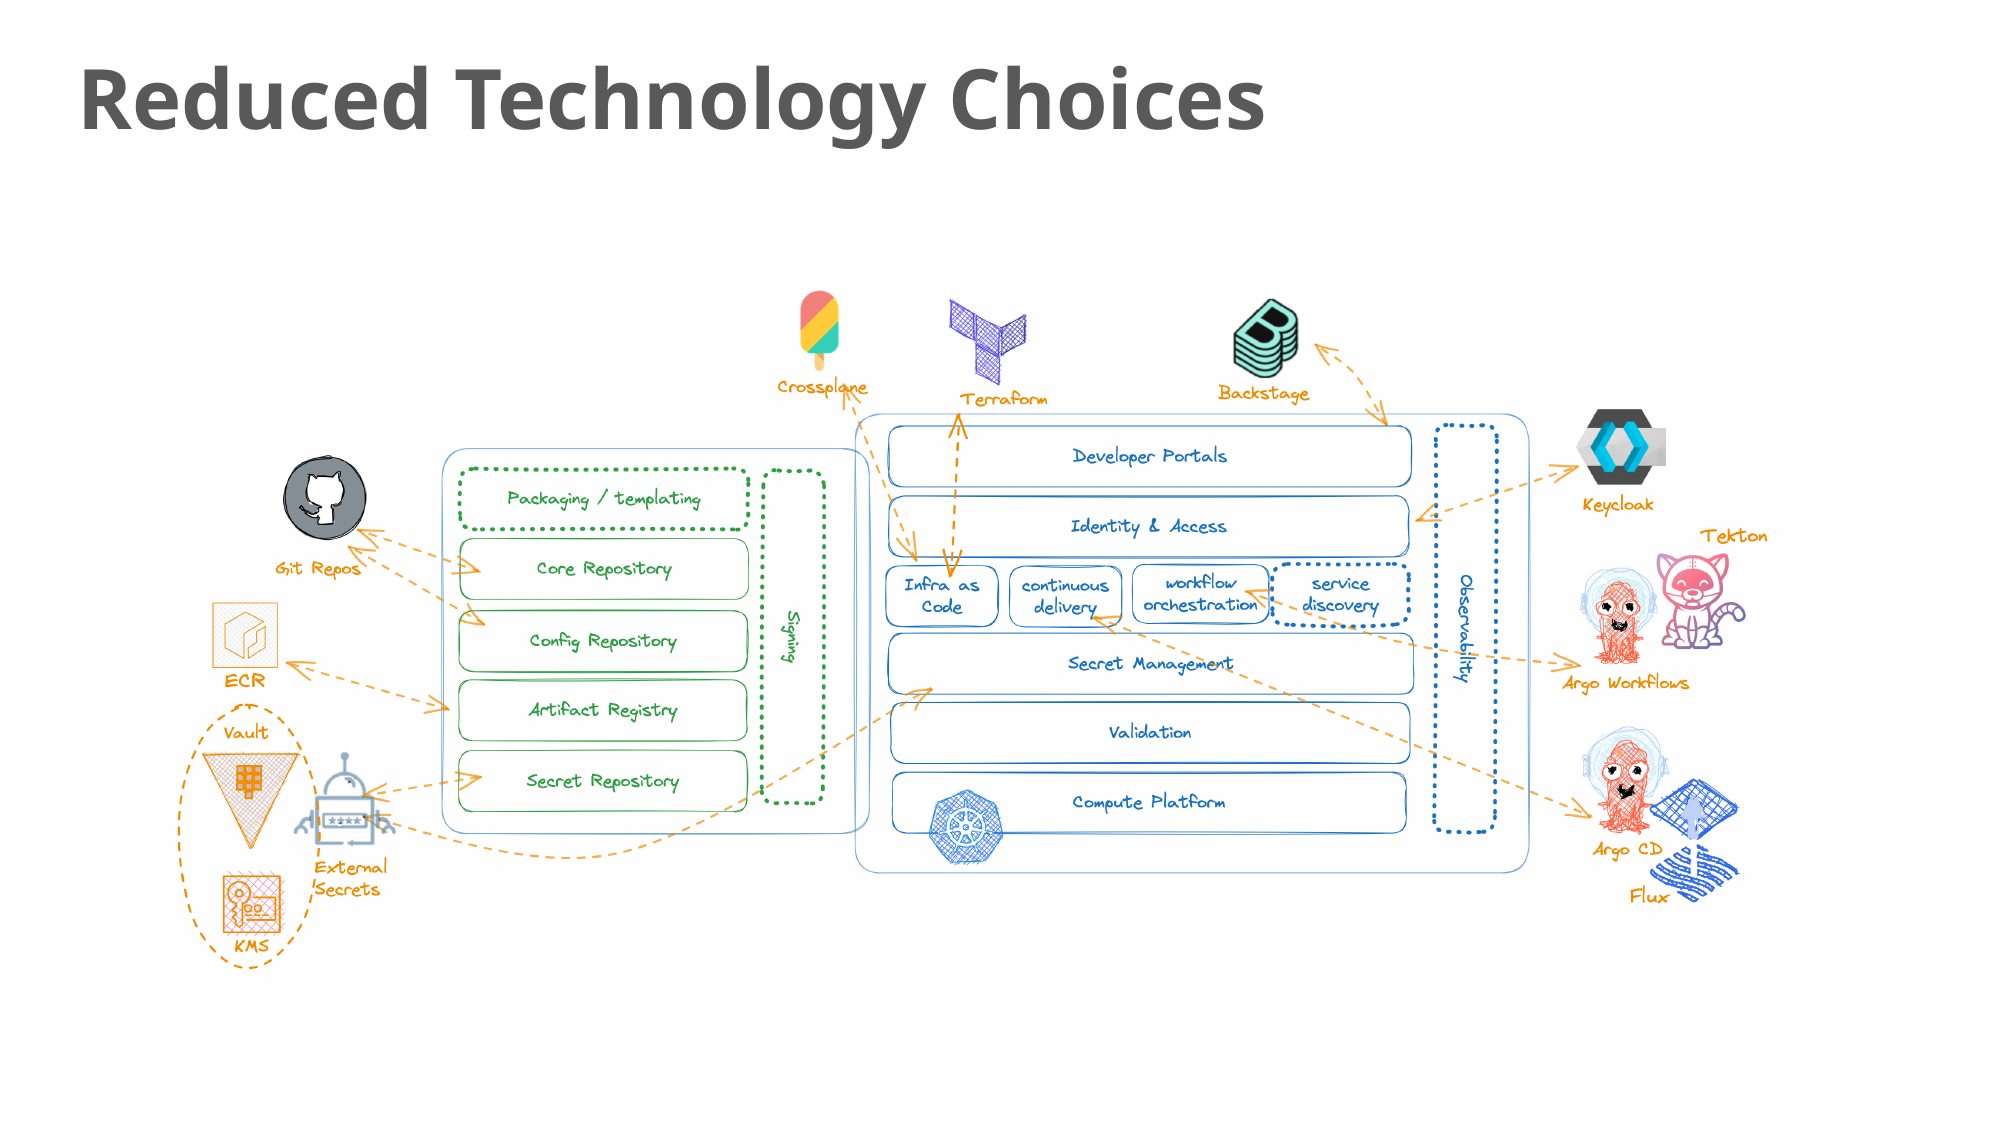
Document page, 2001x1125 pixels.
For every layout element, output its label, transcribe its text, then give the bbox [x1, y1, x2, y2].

picture [44, 222, 1901, 1030]
text_box Reduced Technology Choices [62, 50, 1938, 156]
